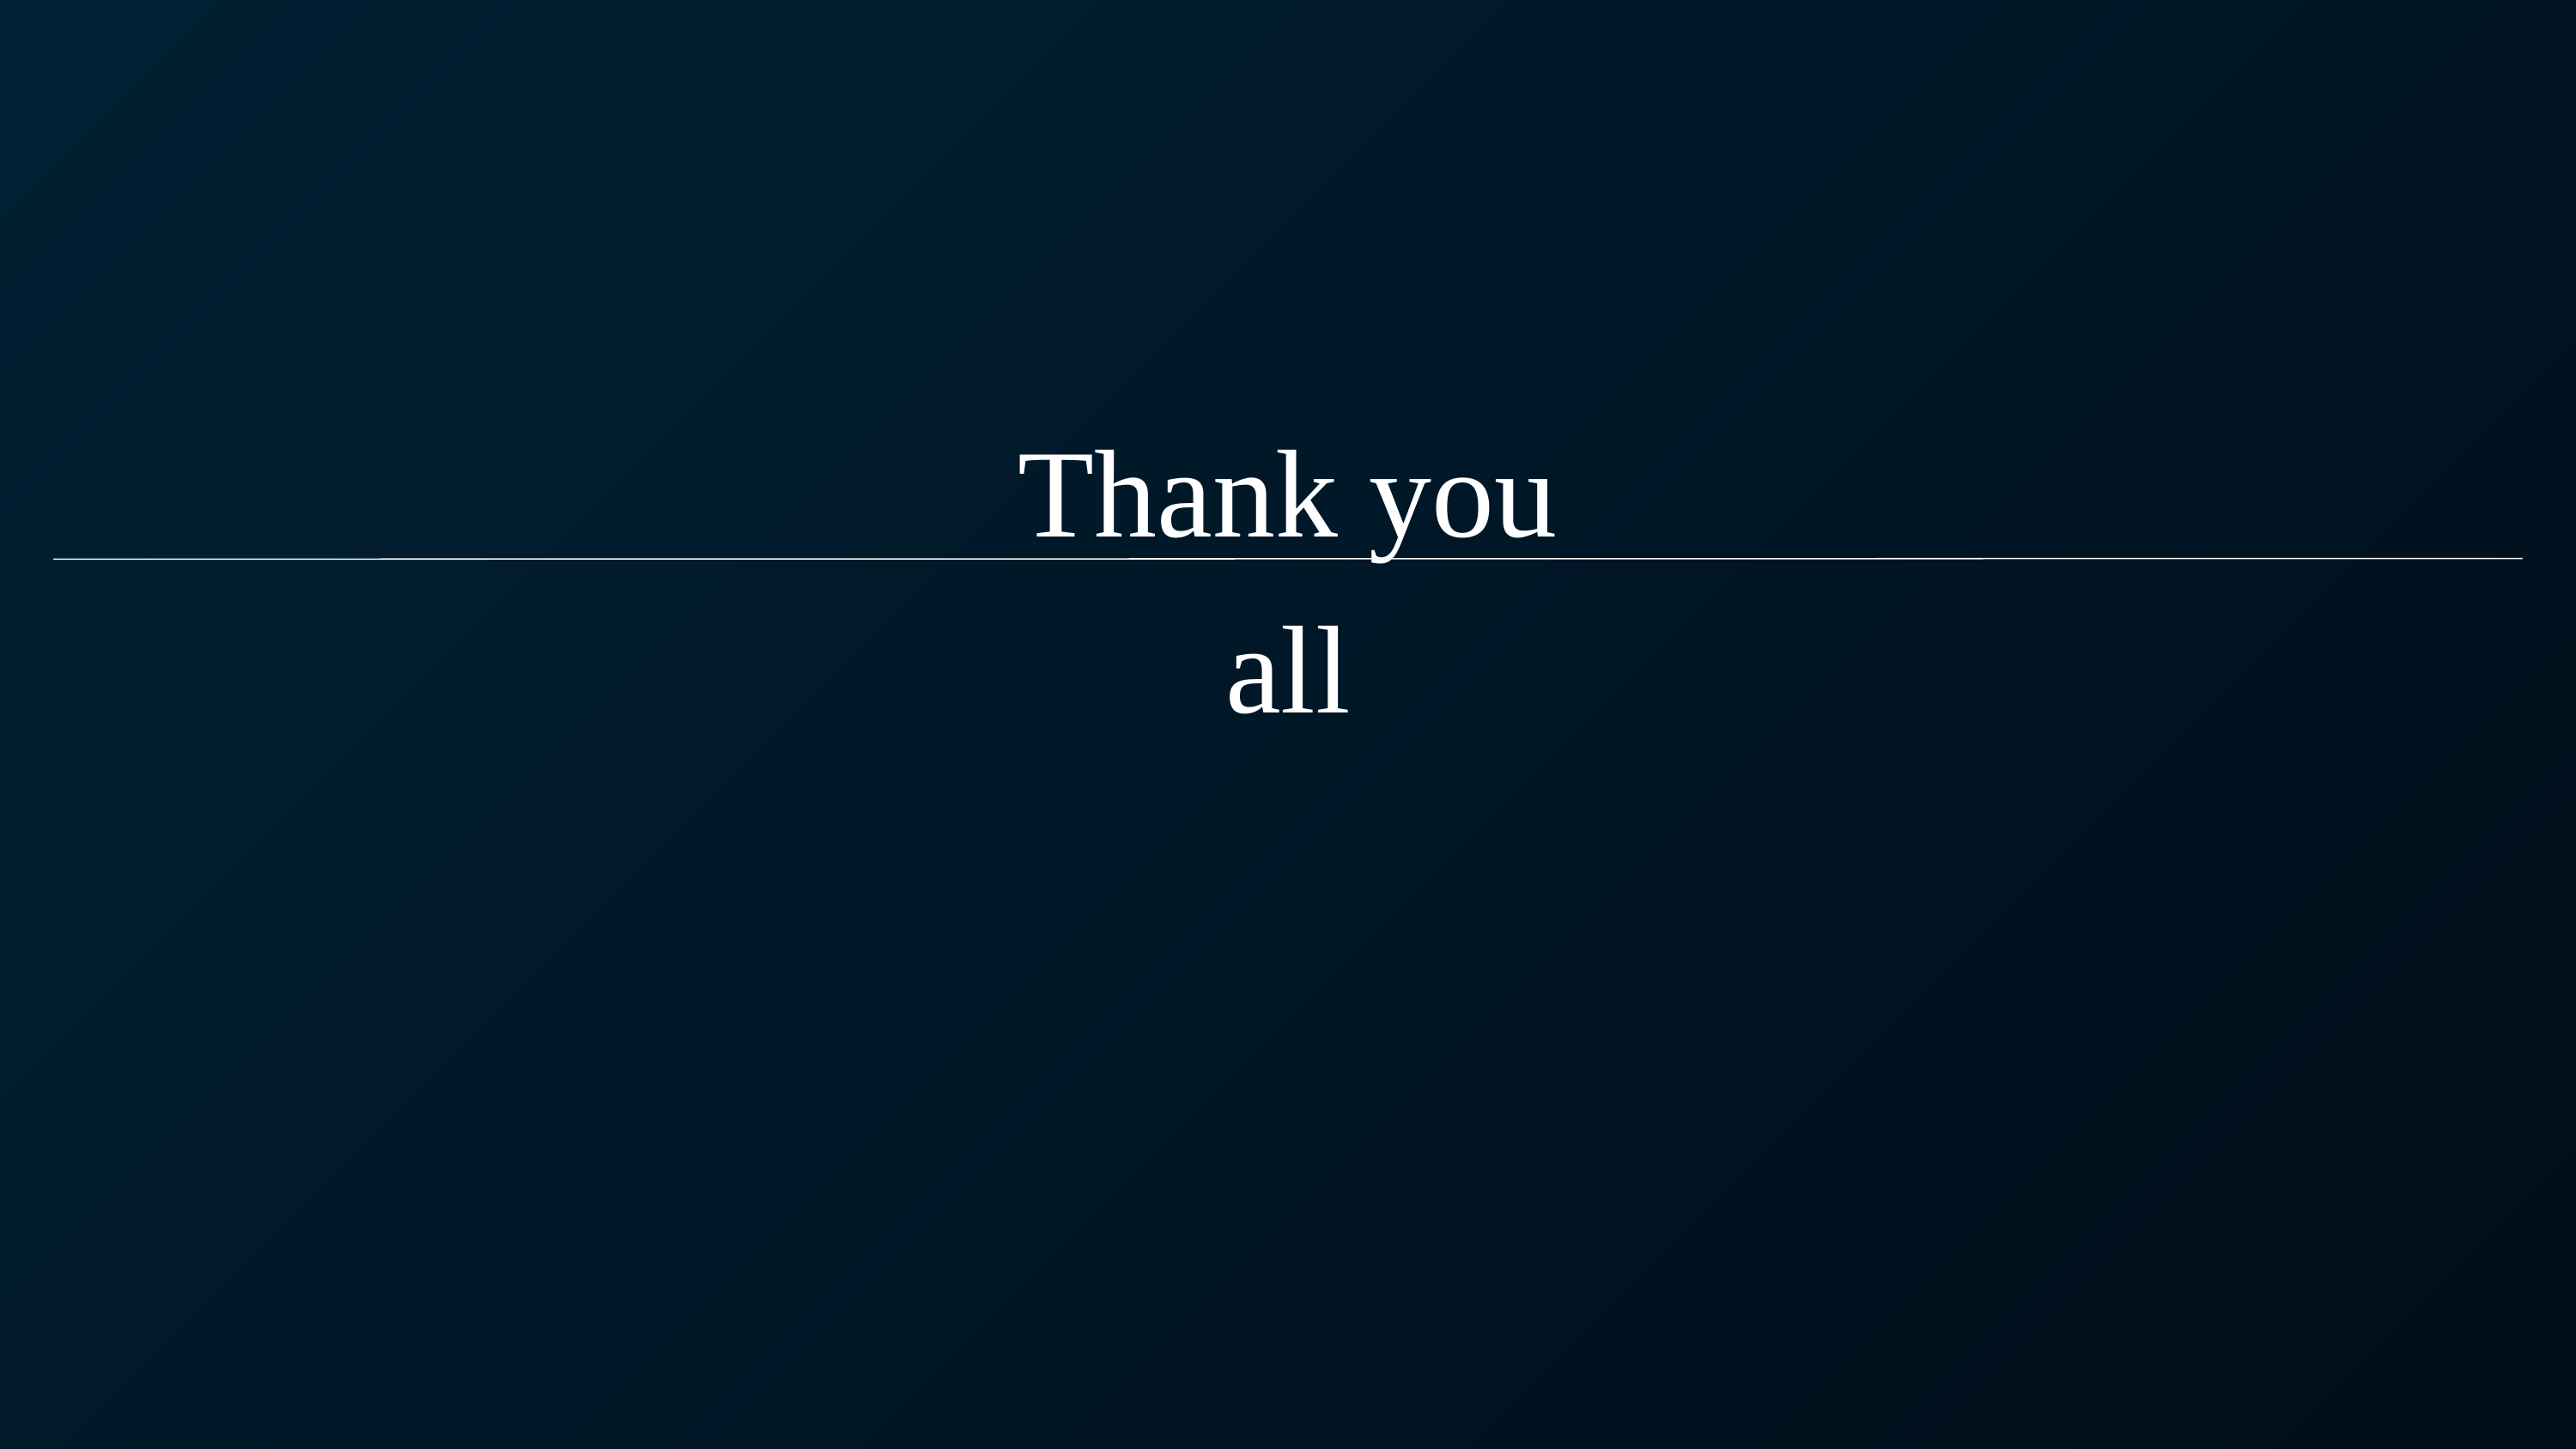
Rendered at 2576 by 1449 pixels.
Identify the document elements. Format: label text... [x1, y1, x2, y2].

text_box Thank you all [940, 386, 1636, 738]
